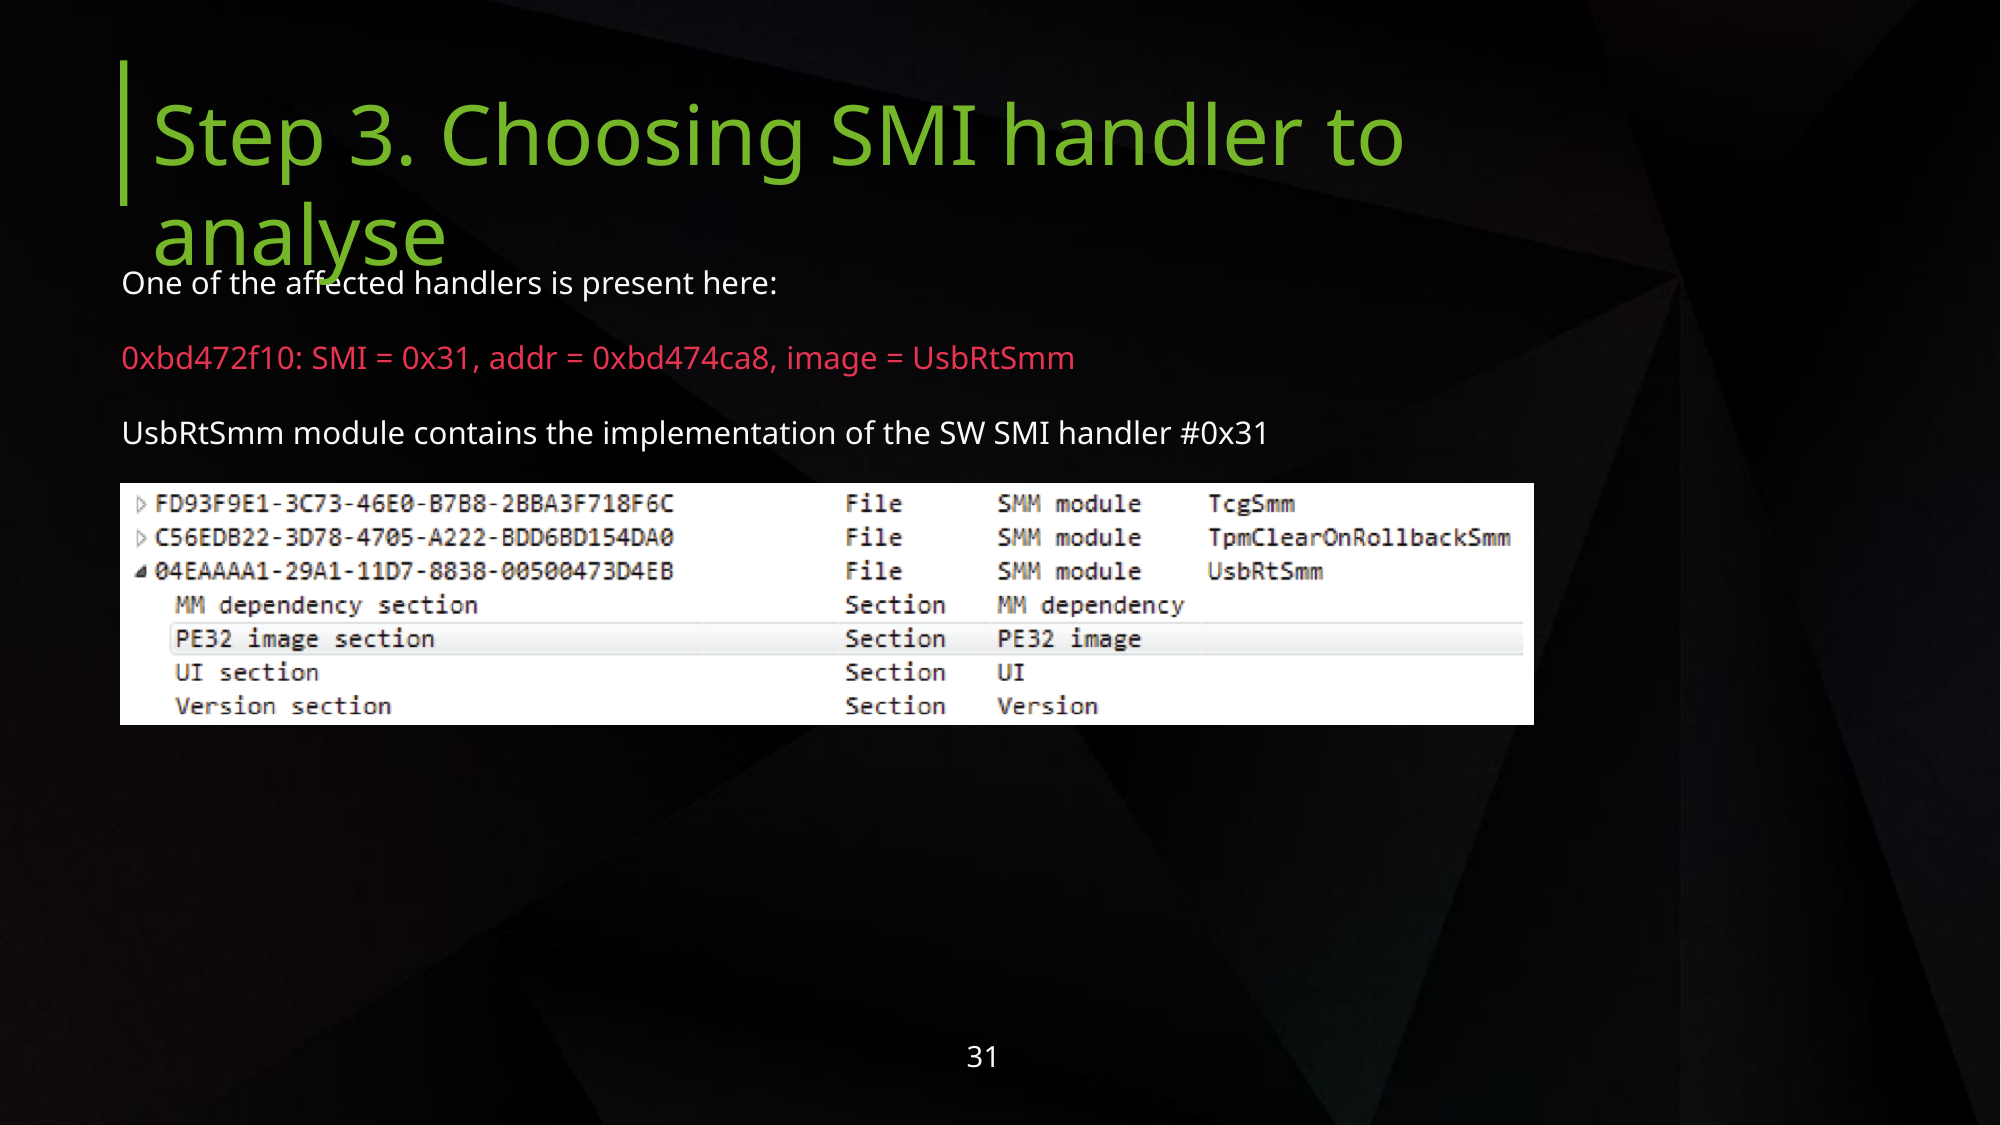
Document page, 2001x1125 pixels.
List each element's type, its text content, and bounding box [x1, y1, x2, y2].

picture [0, 0, 2001, 1125]
text_box Step 3. Choosing SMI handler to analyse [137, 75, 1588, 210]
text_box [120, 60, 128, 206]
text_box One of the affected handlers is present here: 0xbd472f10: SMI = 0x31, addr = 0xbd474ca8, image = UsbRtSmm UsbRtSmm module contains the implementation of the SW SMI handler #0x31 [106, 255, 1696, 617]
